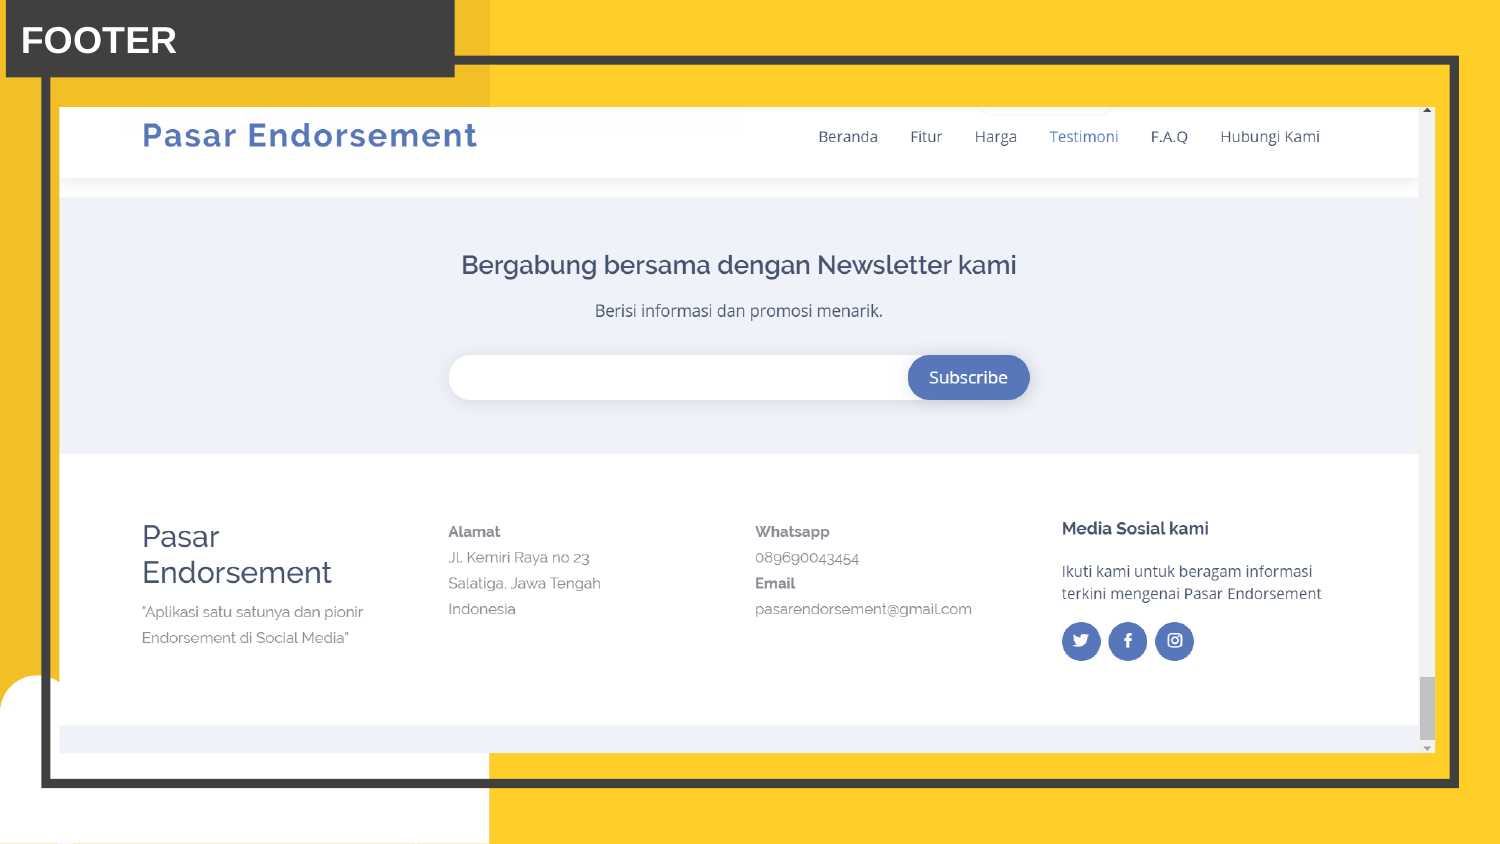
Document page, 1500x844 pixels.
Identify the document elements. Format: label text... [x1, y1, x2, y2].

text_box FOOTER [4, 0, 457, 80]
picture [58, 107, 1436, 753]
